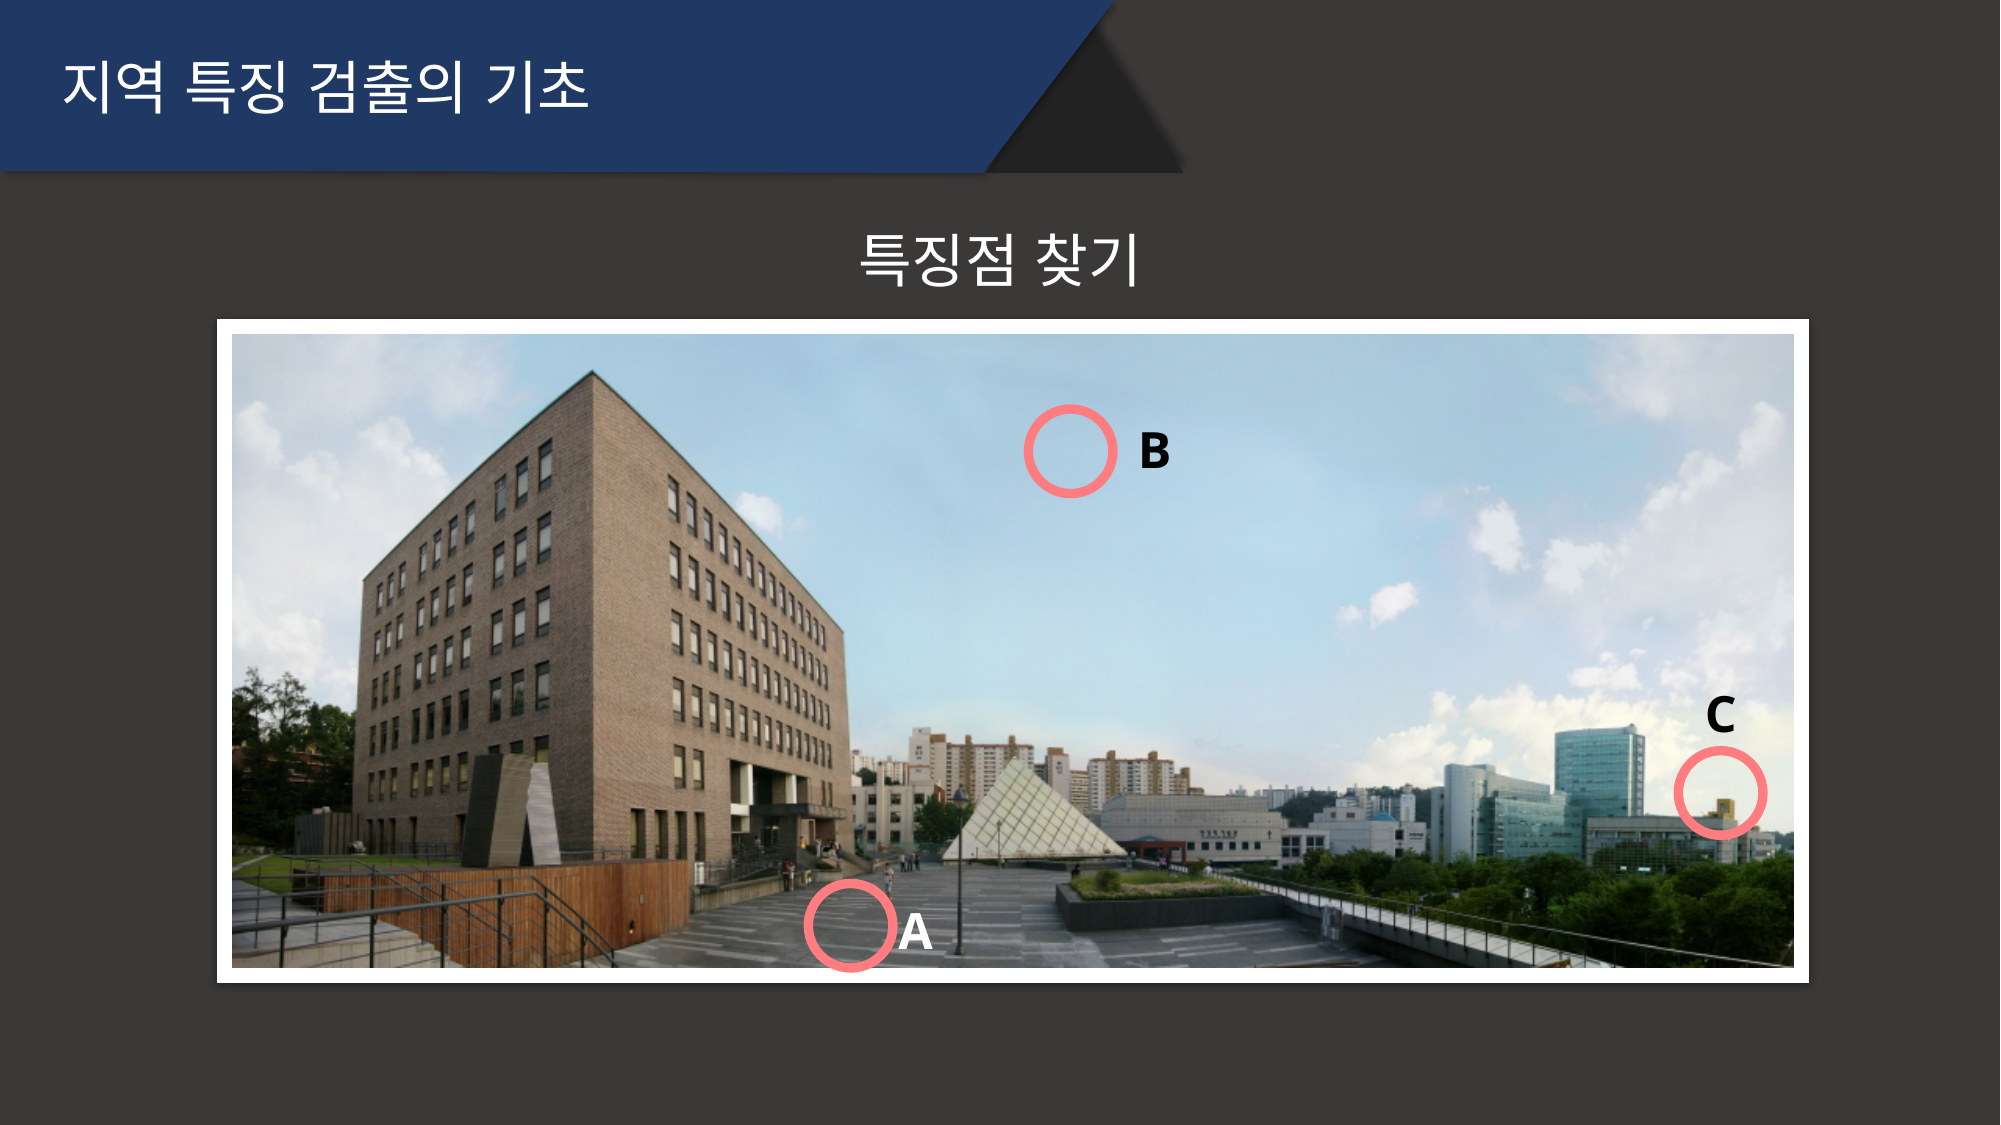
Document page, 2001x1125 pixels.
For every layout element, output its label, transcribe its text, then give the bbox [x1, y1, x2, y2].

text_box [0, 0, 1116, 175]
text_box [997, 38, 1186, 175]
picture [231, 333, 1794, 968]
text_box 지역 특징 검출의 기초 [46, 43, 607, 129]
text_box 특징점 찾기 [0, 216, 2000, 302]
